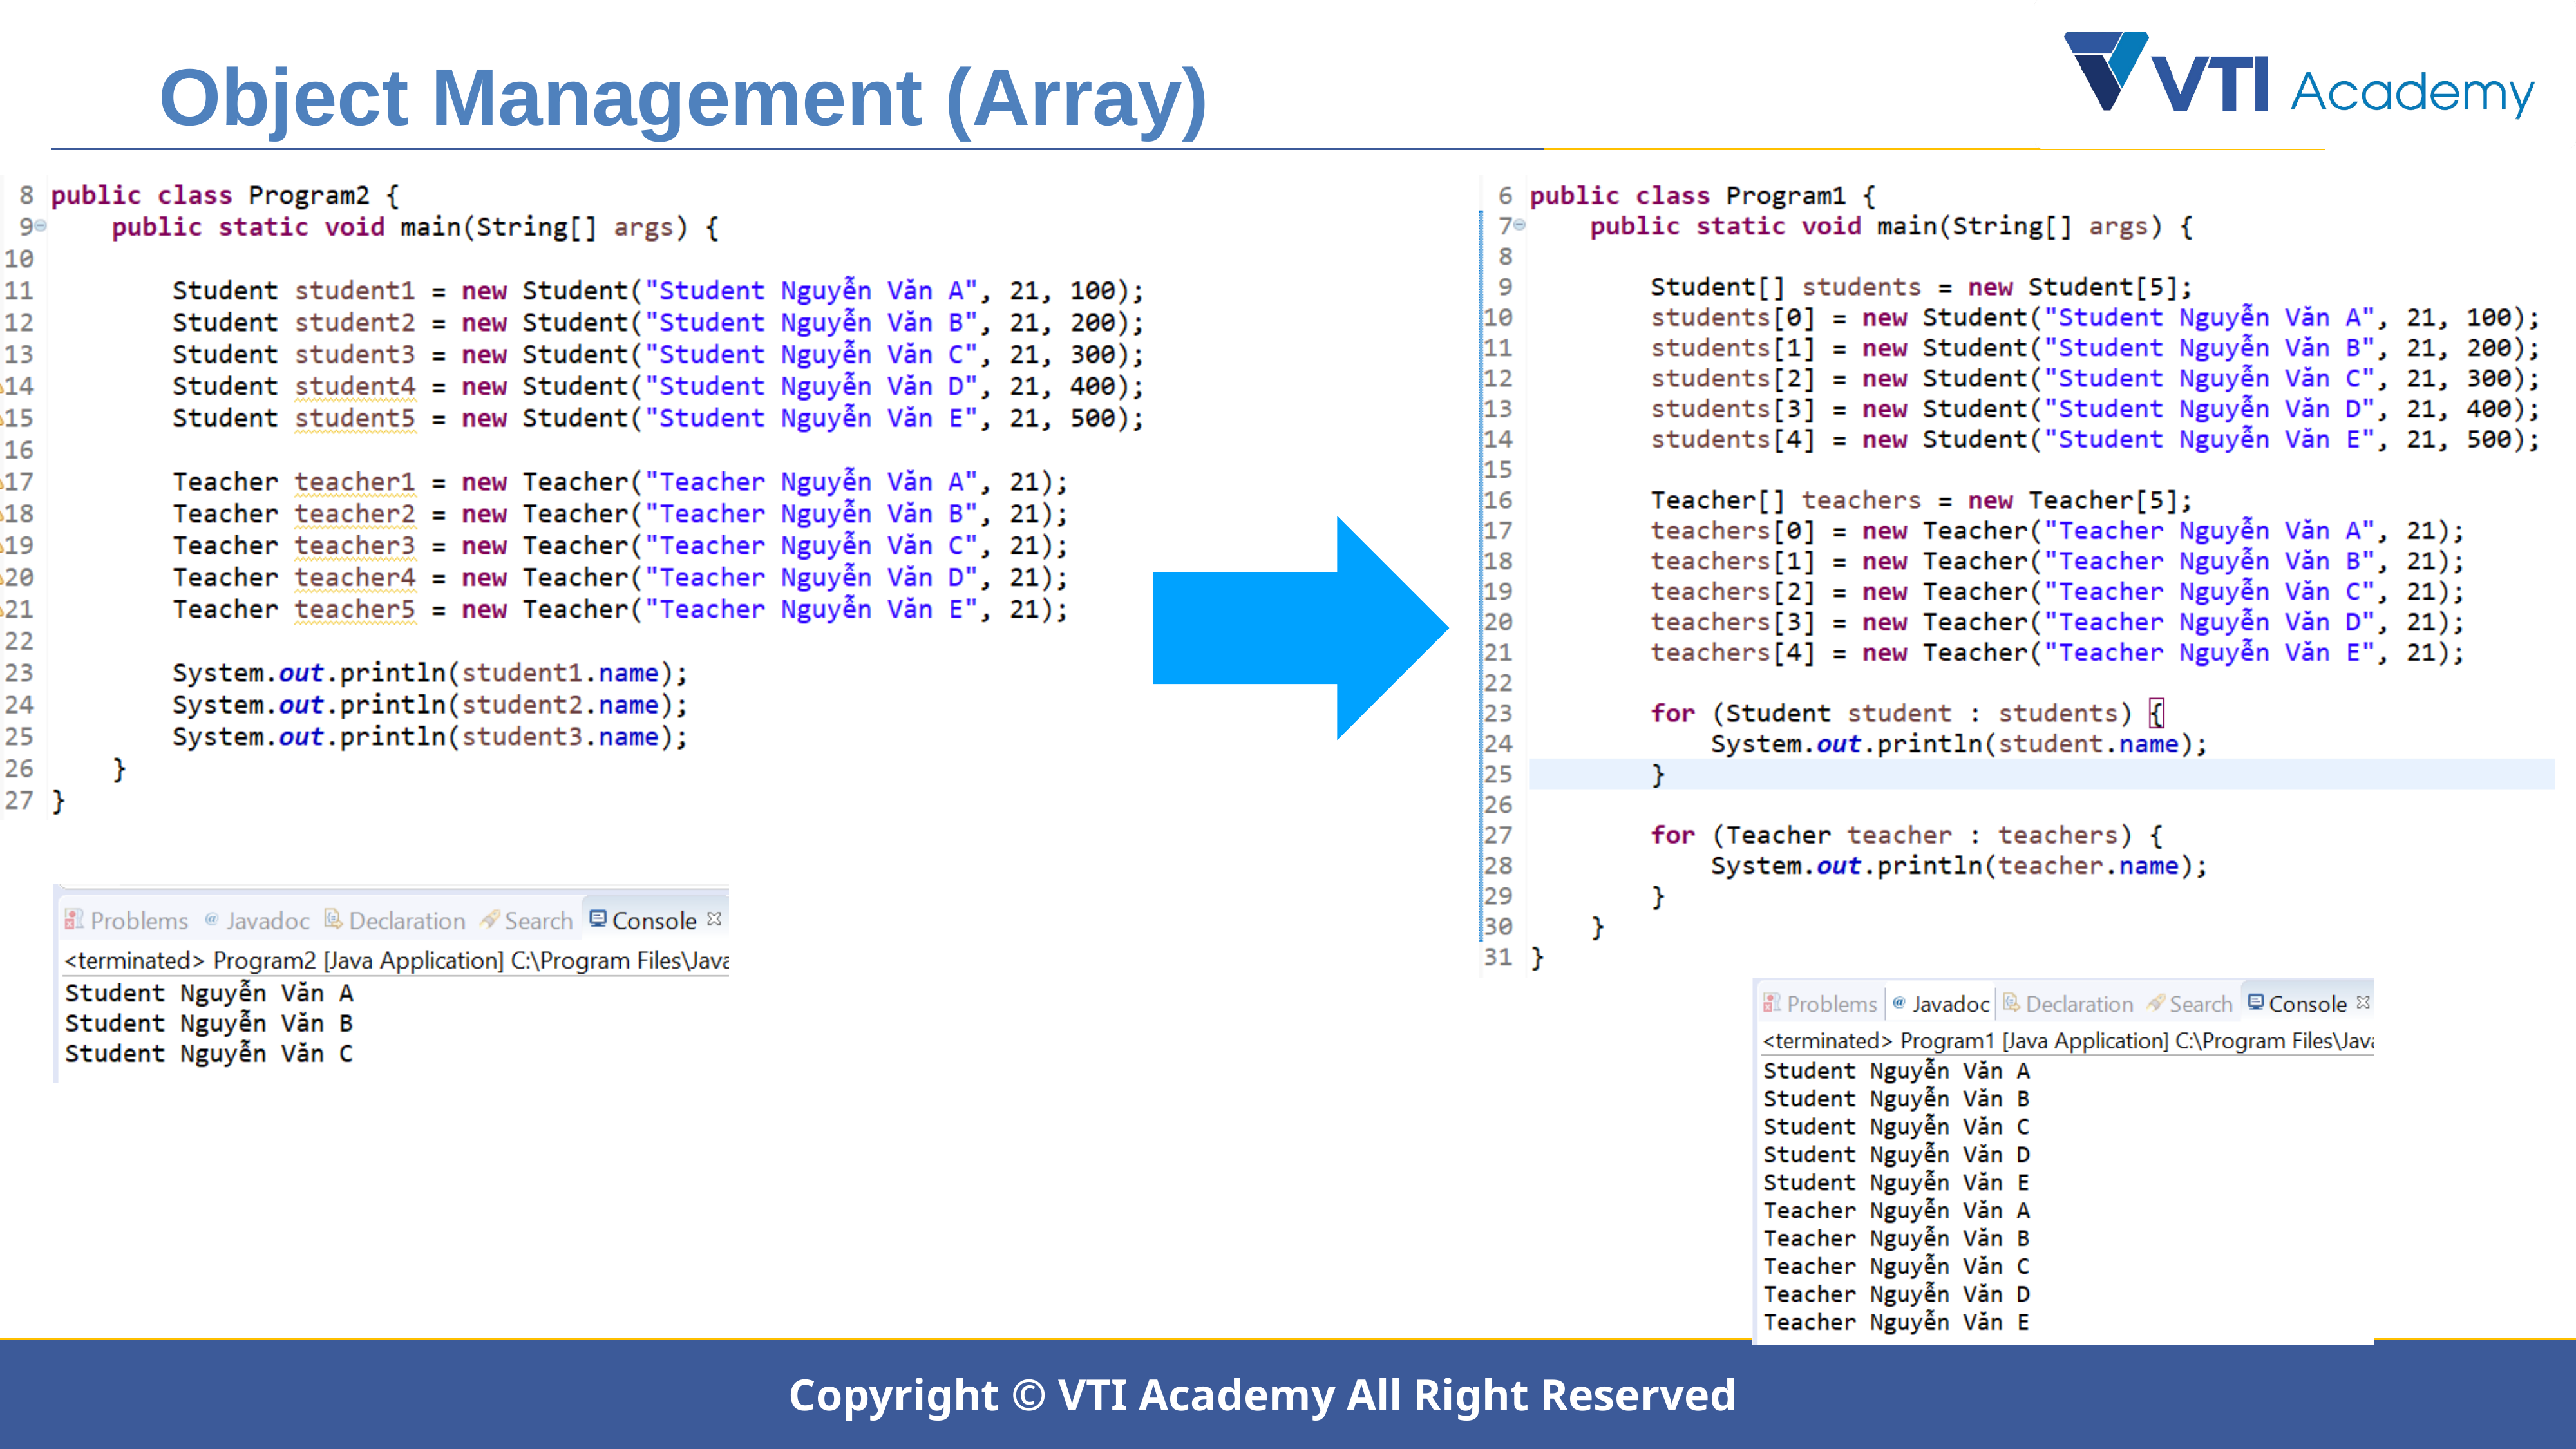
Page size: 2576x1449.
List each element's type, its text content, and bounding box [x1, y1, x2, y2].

picture [2034, 0, 2576, 149]
picture [1479, 175, 2555, 1345]
text_box [1154, 516, 1450, 741]
picture [52, 884, 729, 1084]
picture [0, 175, 1154, 820]
text_box Object Management (Array) [126, 60, 1238, 126]
